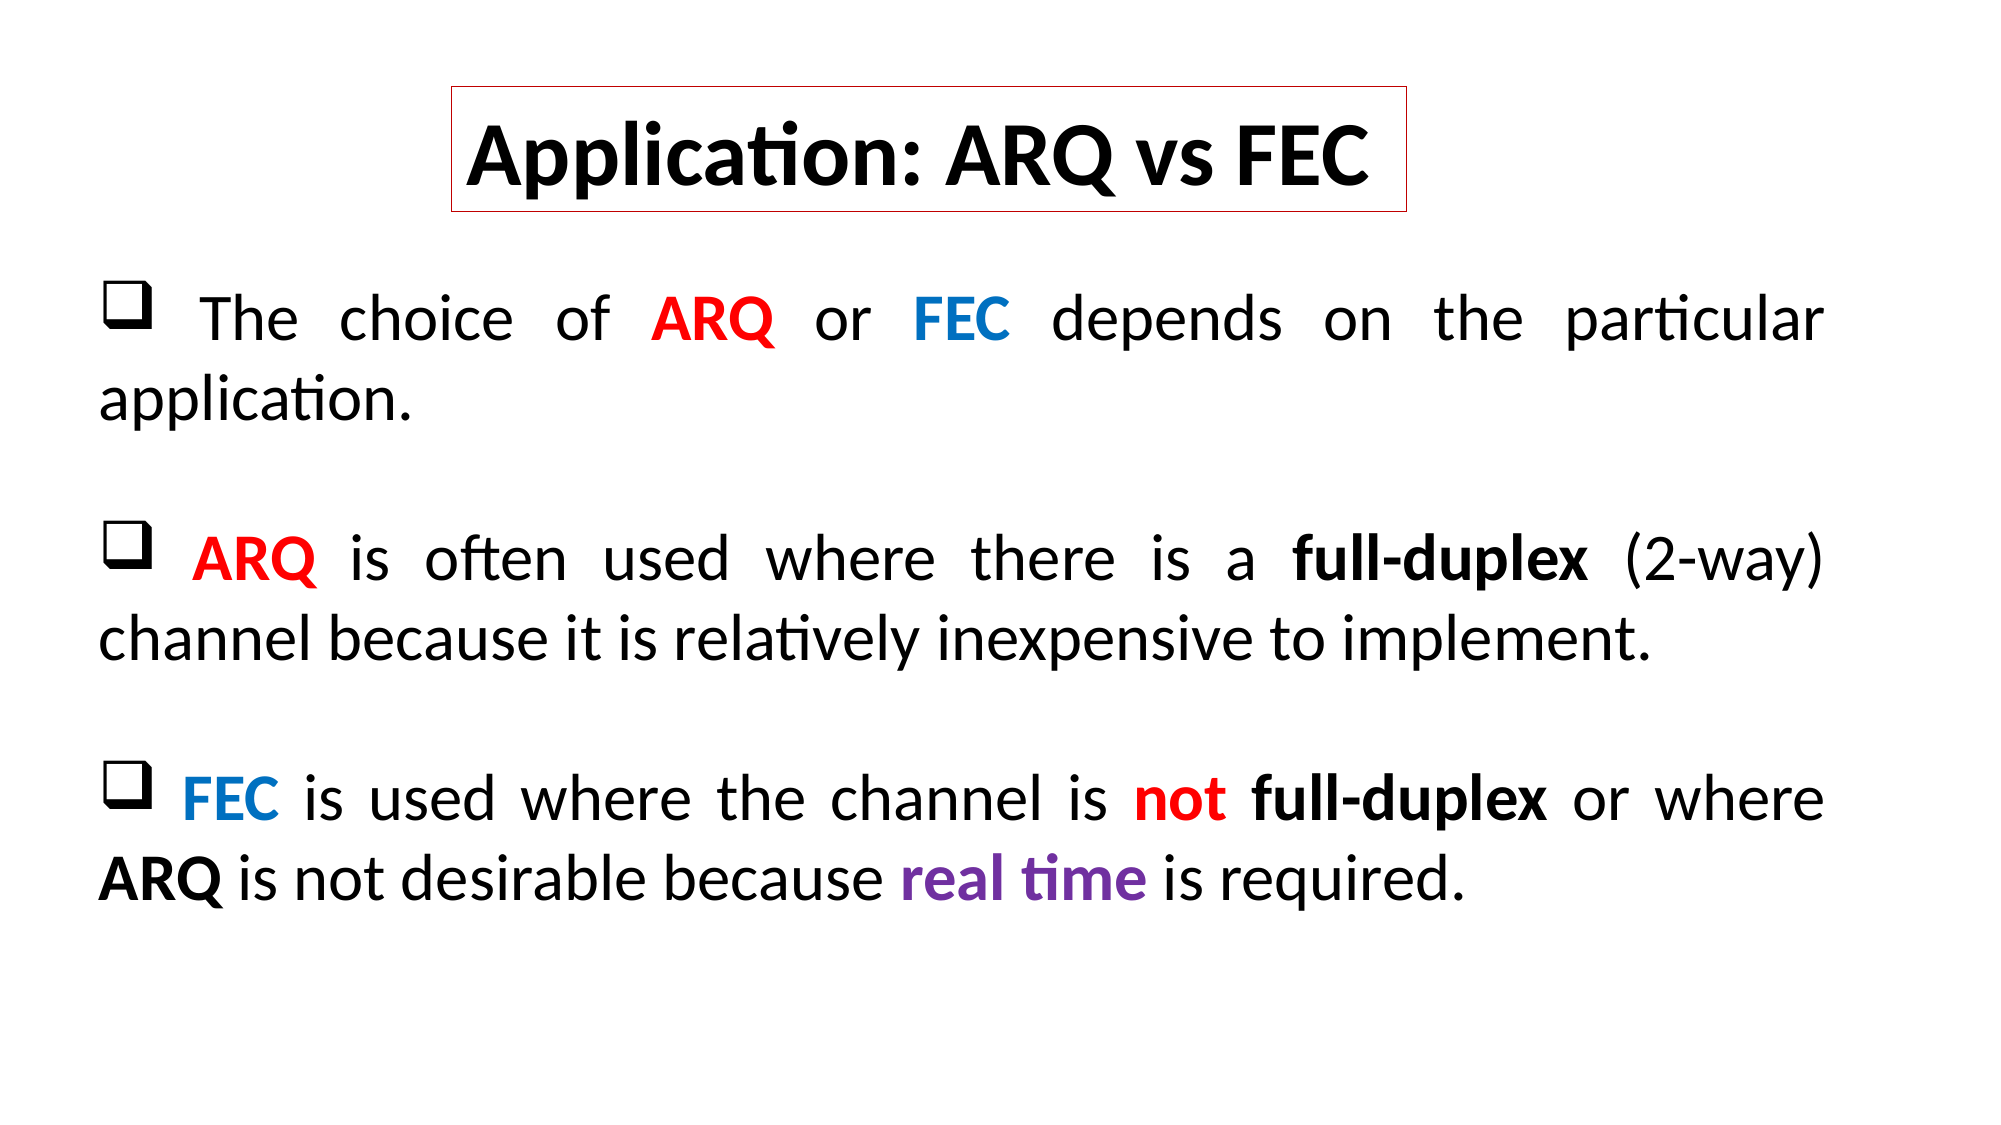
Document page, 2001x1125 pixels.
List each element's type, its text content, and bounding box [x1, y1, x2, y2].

text_box Application: ARQ vs FEC [451, 86, 1407, 212]
text_box The choice of ARQ or FEC depends on the particular application. ARQ is often used where there is a full-duplex (2-way) channel because it is relatively inexpensive to implement. FEC is used where the channel is not full-duplex or where ARQ is not desirable because real time is required. [84, 266, 1841, 921]
